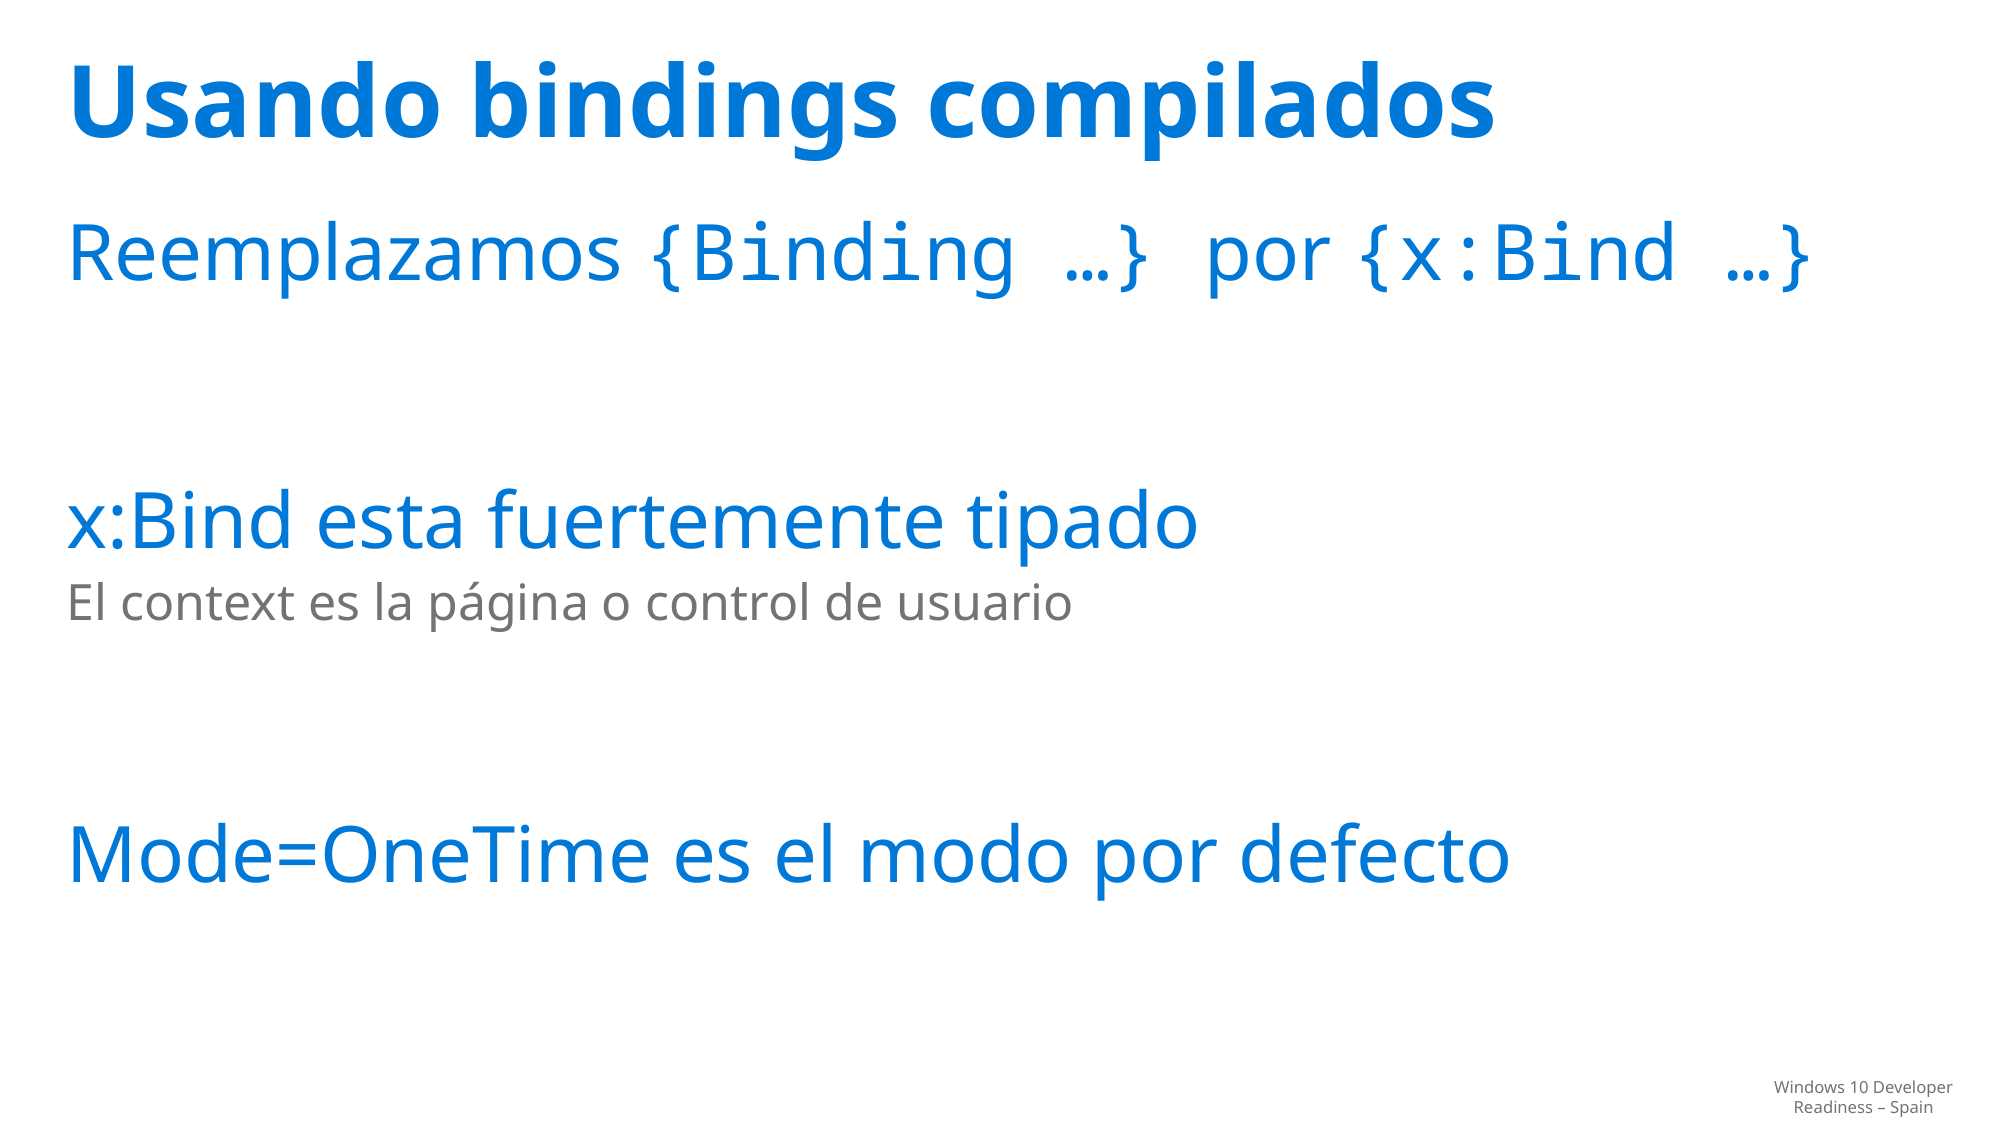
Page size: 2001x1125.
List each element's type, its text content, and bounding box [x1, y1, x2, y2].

title Usando bindings compilados [44, 33, 1956, 195]
list Reemplazamos {Binding …} por {x:Bind …} x:Bind esta fuertemente tipado El context es la página o control de usuario Mode=OneTime es el modo por defecto [44, 195, 1956, 925]
